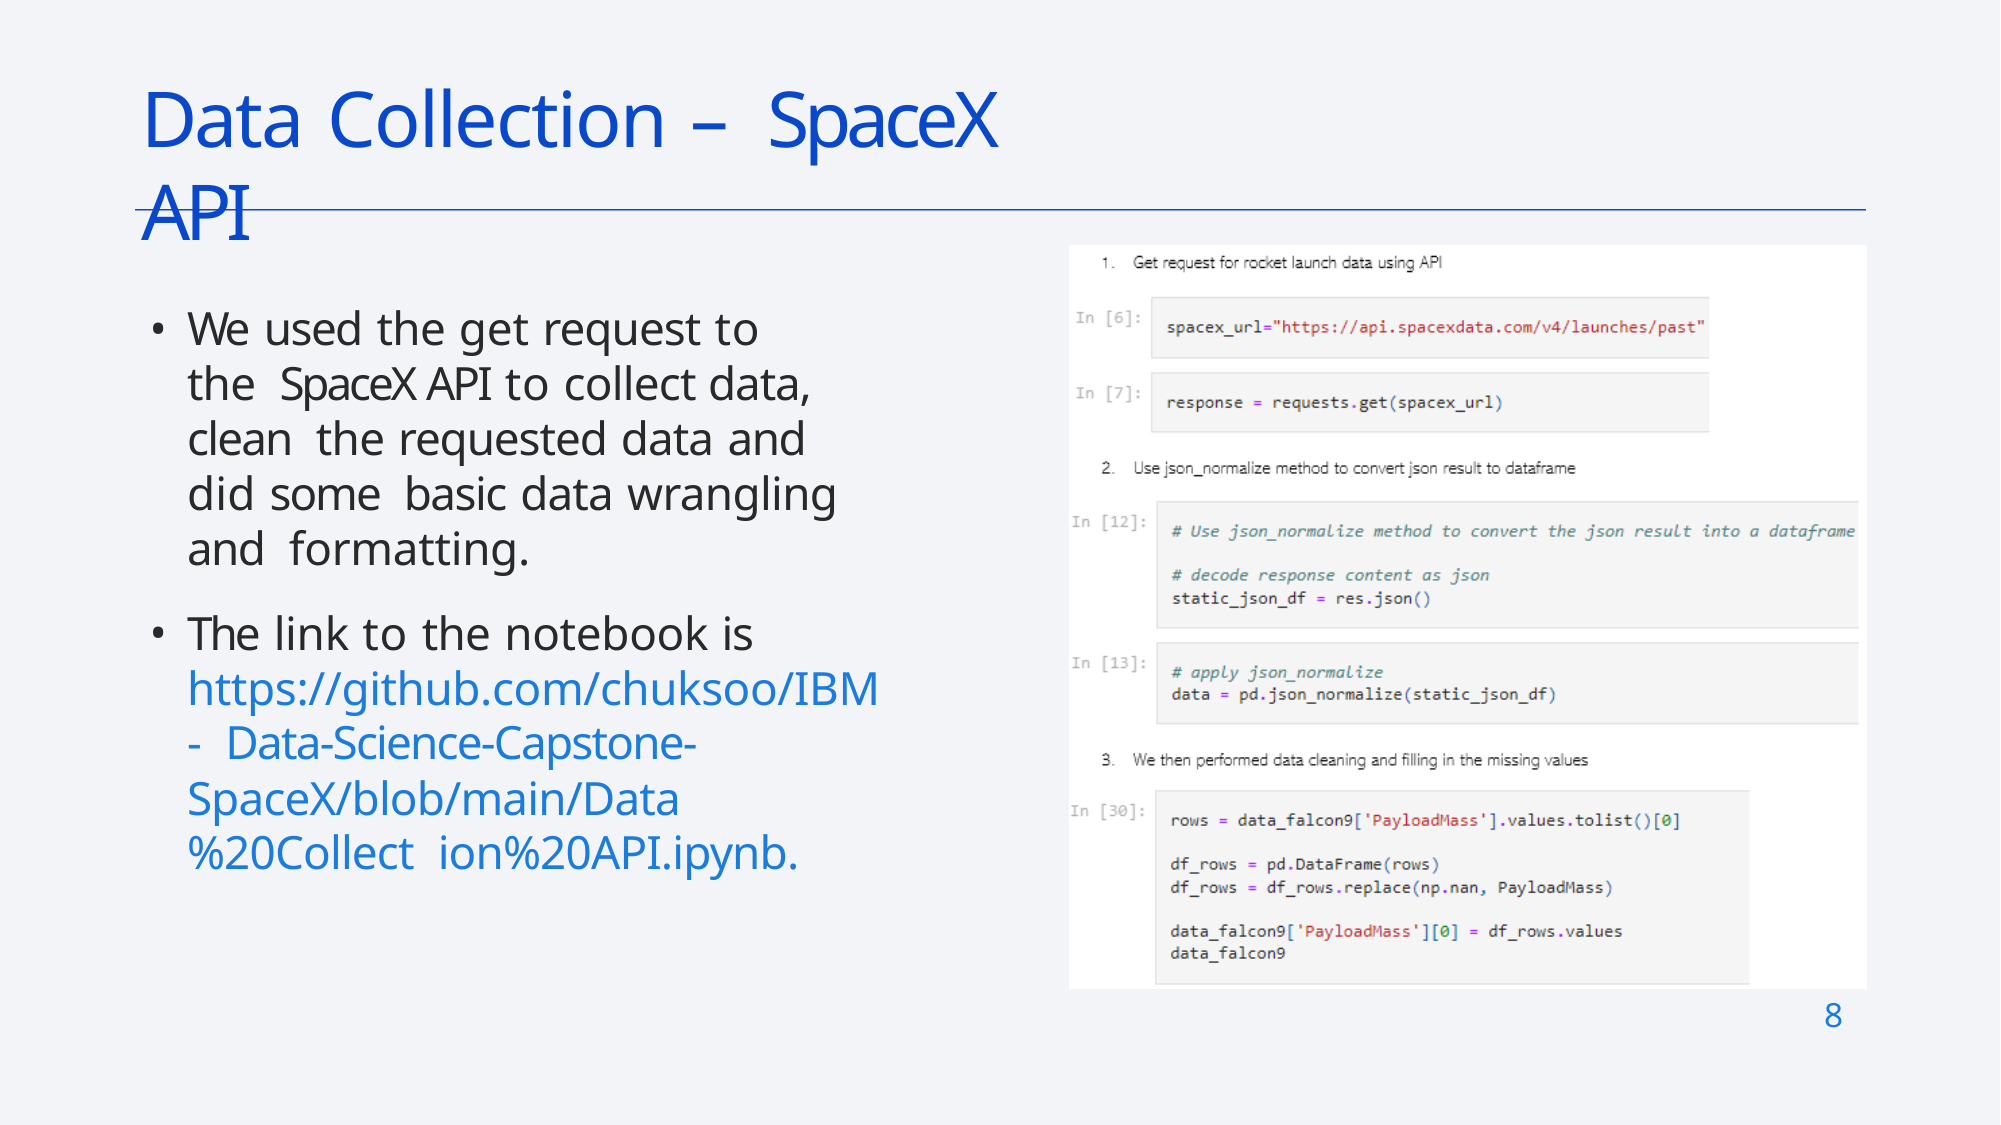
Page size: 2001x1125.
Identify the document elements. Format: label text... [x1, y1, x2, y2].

slide_number 8 [1817, 1001, 1871, 1125]
title Data Collection – SpaceX API [139, 68, 1101, 259]
text_box We used the get request to the SpaceX API to collect data, clean the requested data and did some basic data wrangling and formatting. The link to the notebook is https://github.com/chuksoo/IBM- Data-Science-Capstone- SpaceX/blob/main/Data%20Collect ion%20API.ipynb. [147, 297, 882, 879]
picture [0, 0, 2000, 1125]
